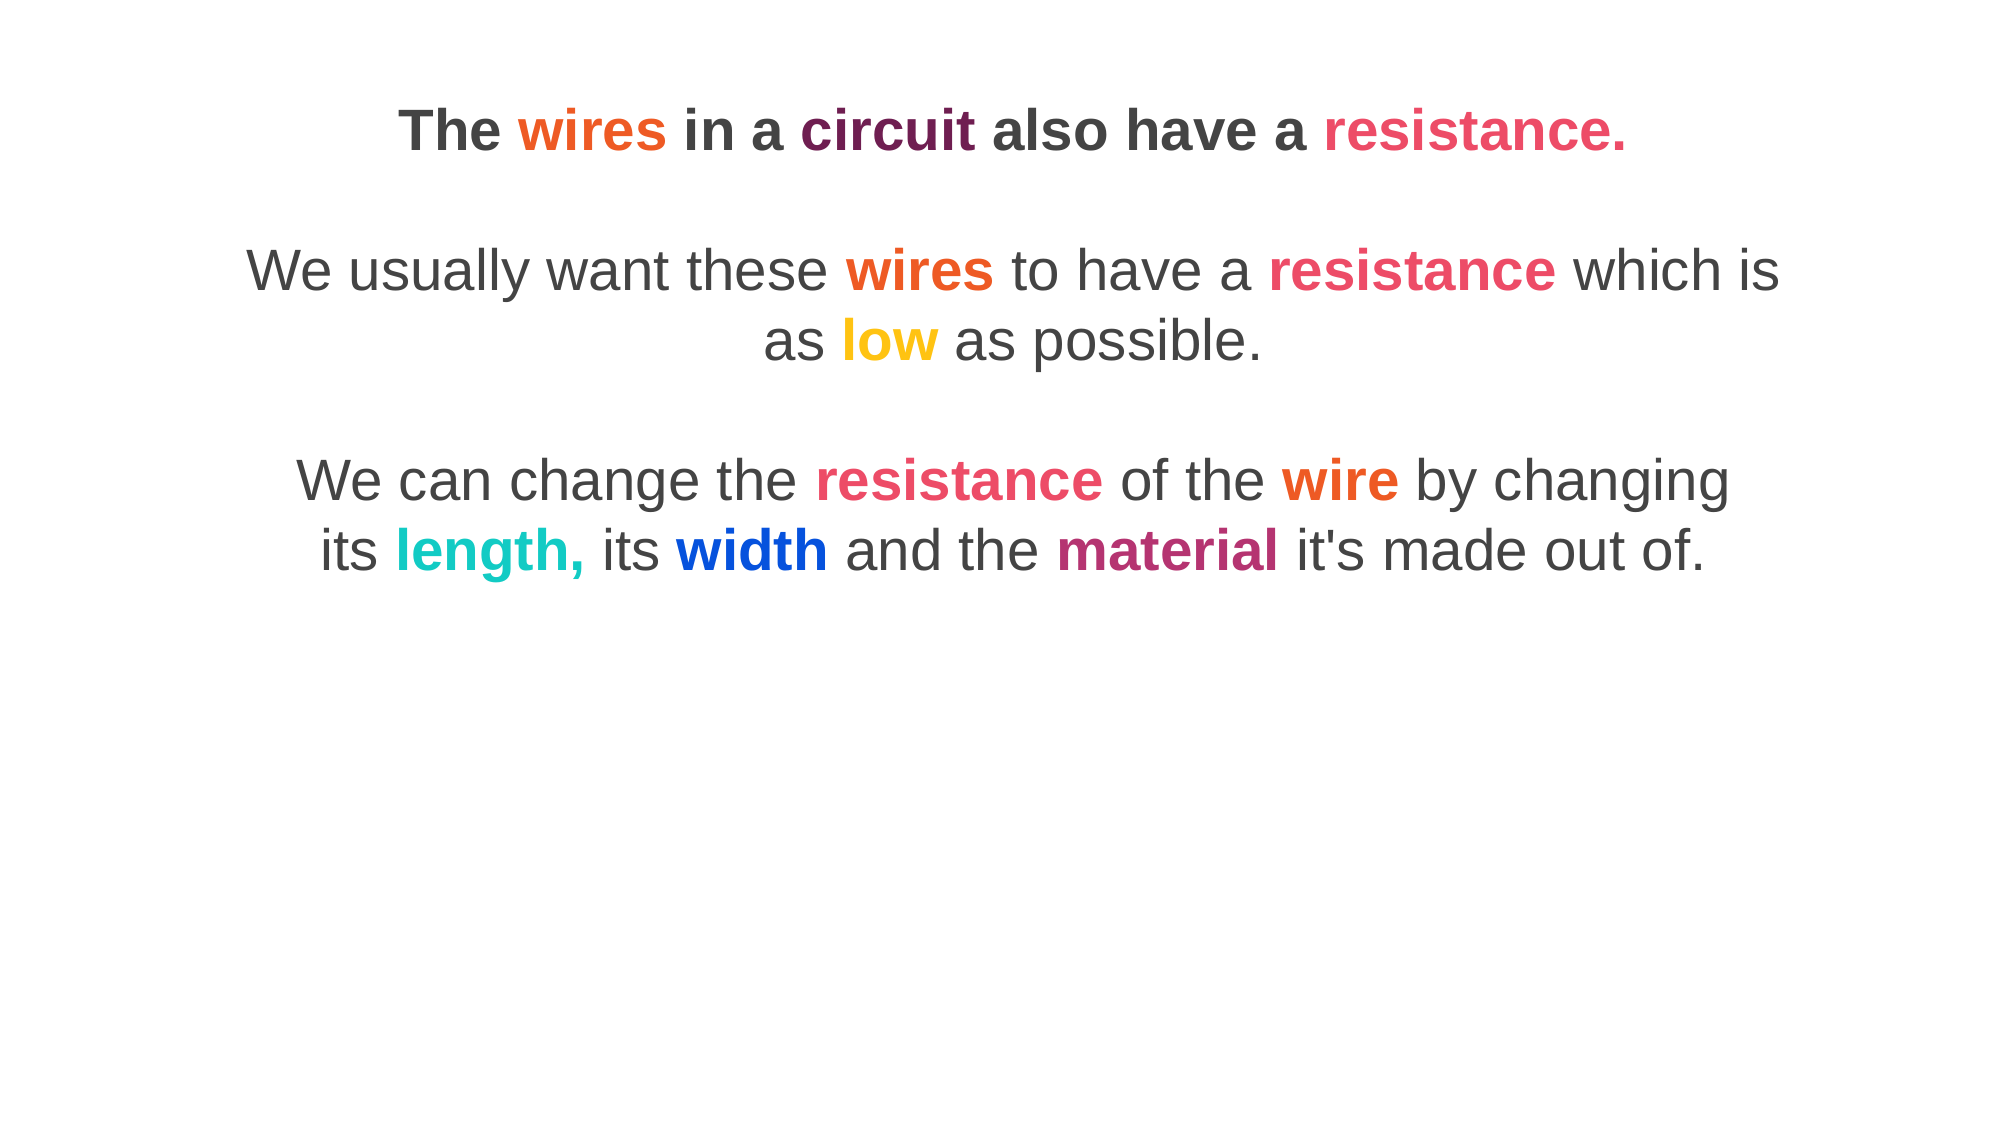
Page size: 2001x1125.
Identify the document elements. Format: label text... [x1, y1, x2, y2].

text_box The wires in a circuit also have a resistance. We usually want these wires to have a resistance which is as low as possible. We can change the resistance of the wire by changing its length, its width and the material it's made out of. [137, 84, 1890, 590]
